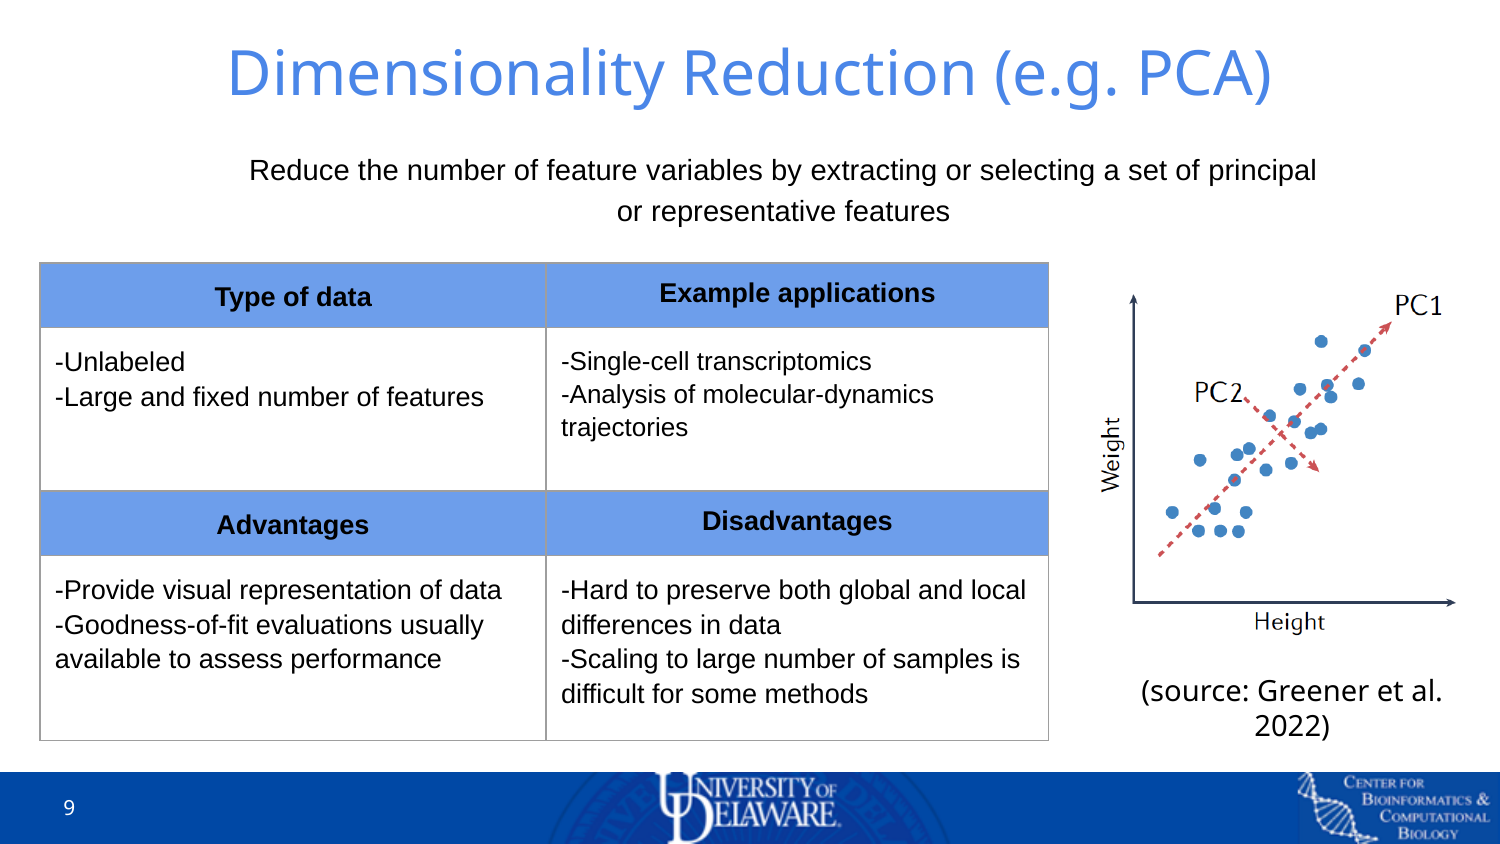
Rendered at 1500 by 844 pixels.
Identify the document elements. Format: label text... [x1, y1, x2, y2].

table_cell -Hard to preserve both global and local differences in data -Scaling to large number of samples is difficult for some methods [547, 556, 1048, 740]
picture [0, 772, 1500, 844]
text_box Reduce the number of feature variables by extracting or selecting a set of principal or representative features [227, 131, 1340, 242]
table_cell -Provide visual representation of data -Goodness-of-fit evaluations usually available to assess performance [41, 556, 545, 740]
text_box (source: Greener et al. 2022) [1086, 657, 1499, 758]
table_cell -Single-cell transcriptomics -Analysis of molecular-dynamics trajectories [547, 328, 1048, 490]
table_header Advantages [41, 492, 545, 555]
table_cell -Unlabeled -Large and fixed number of features [41, 328, 545, 490]
title Dimensionality Reduction (e.g. PCA) [51, 18, 1449, 118]
table_header Example applications [547, 264, 1048, 327]
picture [1070, 286, 1484, 643]
table_header Disadvantages [547, 492, 1048, 555]
table_header Type of data [41, 264, 545, 327]
